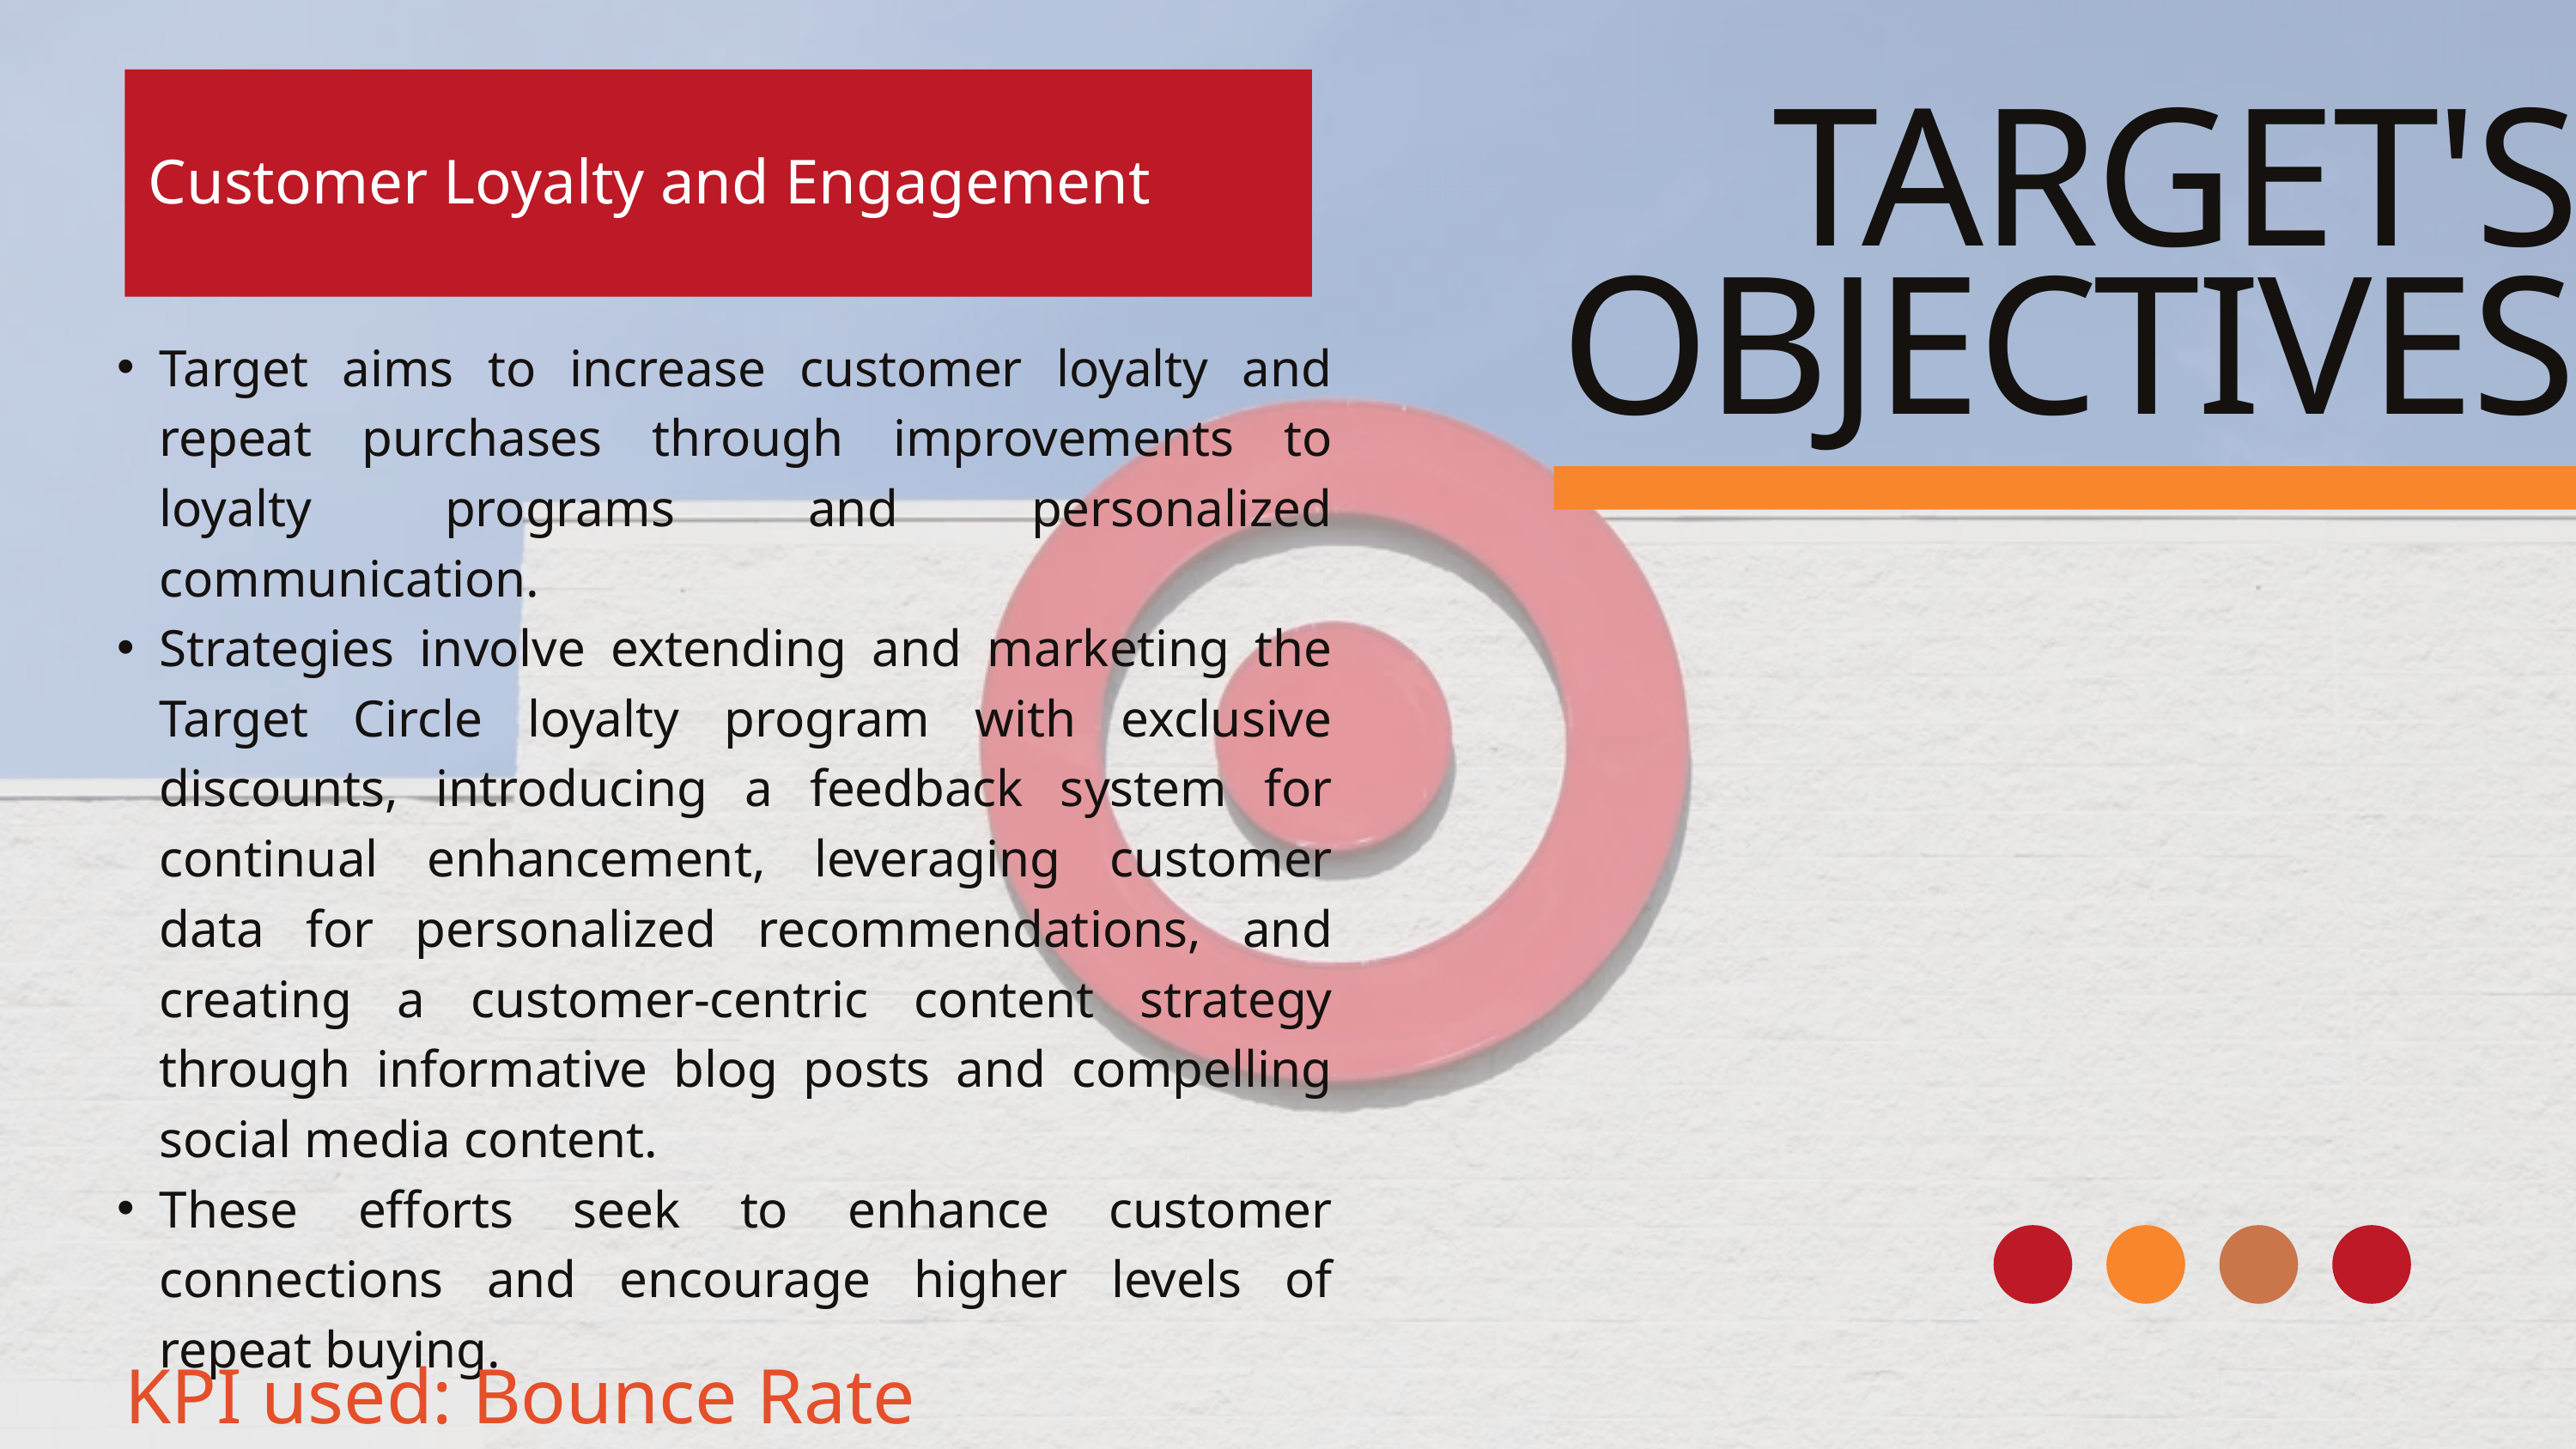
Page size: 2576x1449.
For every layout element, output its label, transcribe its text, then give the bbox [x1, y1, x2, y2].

text_box Target aims to increase customer loyalty and repeat purchases through improvements to loyalty programs and personalized communication. Strategies involve extending and marketing the Target Circle loyalty program with exclusive discounts, introducing a feedback system for continual enhancement, leveraging customer data for personalized recommendations, and creating a customer-centric content strategy through informative blog posts and compelling social media content. These efforts seek to enhance customer connections and encourage higher levels of repeat buying. [74, 325, 1333, 1449]
text_box KPI used: Bounce Rate [125, 1333, 1312, 1449]
text_box Customer Loyalty and Engagement [148, 143, 1291, 290]
text_box TARGET'S OBJECTIVES [1488, 116, 2576, 452]
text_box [2105, 1224, 2186, 1304]
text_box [1993, 1224, 2073, 1304]
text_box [2219, 1224, 2299, 1304]
text_box [1553, 466, 2576, 510]
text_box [2331, 1224, 2412, 1304]
text_box [125, 69, 1312, 297]
text_box [0, 0, 2576, 1449]
